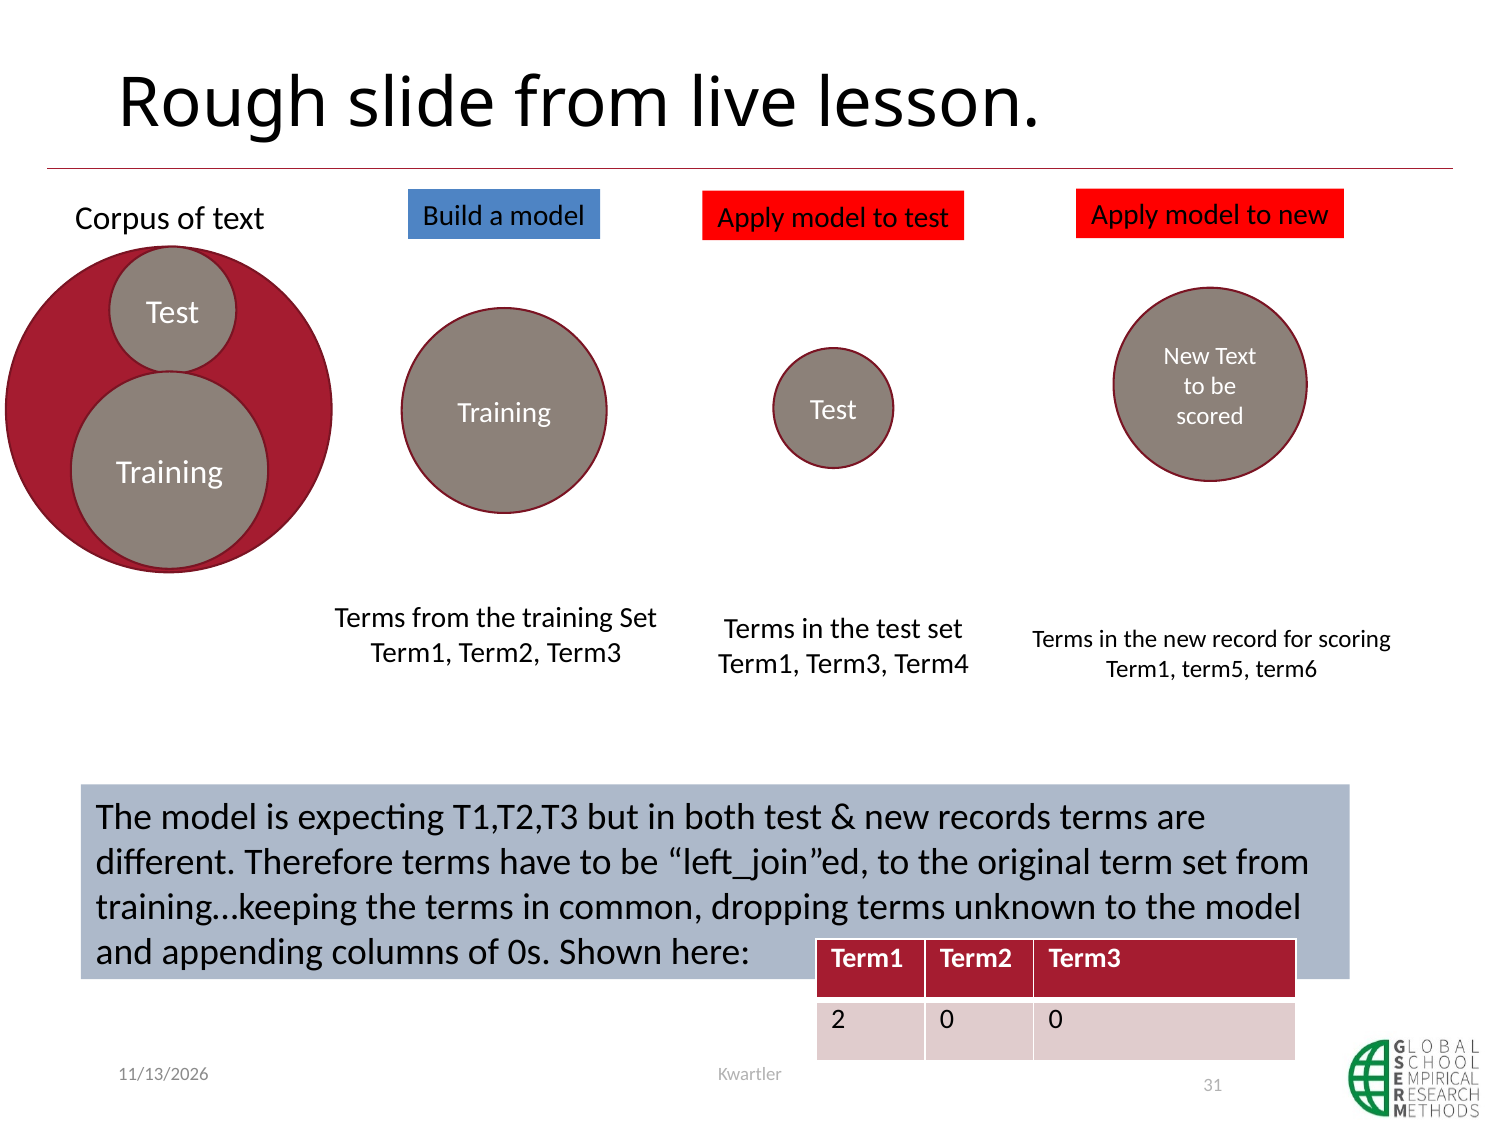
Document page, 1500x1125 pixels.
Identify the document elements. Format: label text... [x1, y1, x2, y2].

picture [1342, 1031, 1500, 1120]
table_cell 0 [1034, 1003, 1295, 1060]
text_box The model is expecting T1,T2,T3 but in both test & new records terms are different. Therefore terms have to be “left_join”ed, to the original term set from training…keeping the terms in common, dropping terms unknown to the model and appending columns of 0s. Shown here: [80, 784, 1350, 980]
text_box Terms from the training Set Term1, Term2, Term3 [319, 591, 673, 676]
text_box [4, 245, 333, 574]
table_header Term3 [1034, 940, 1295, 997]
slide_number 31 [1188, 1042, 1330, 1103]
table_header Term1 [817, 940, 924, 997]
footer Kwartler [496, 1042, 1004, 1103]
text_box New Text to be scored [1112, 286, 1308, 482]
text_box Training [69, 370, 270, 570]
table_cell 0 [926, 1003, 1033, 1060]
text_box Build a model [408, 189, 601, 239]
text_box Terms in the new record for scoring Term1, term5, term6 [1017, 615, 1407, 690]
title Rough slide from live lesson. [103, 59, 1397, 157]
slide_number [103, 1042, 441, 1103]
table_cell 2 [817, 1003, 924, 1060]
text_box Apply model to test [702, 190, 965, 241]
text_box Corpus of text [60, 188, 286, 244]
table_header Term2 [926, 940, 1033, 997]
text_box Terms in the test set Term1, Term3, Term4 [703, 601, 984, 687]
text_box Apply model to new [1076, 188, 1344, 239]
text_box Training [400, 306, 608, 514]
text_box Test [108, 245, 238, 372]
text_box Test [772, 347, 895, 470]
